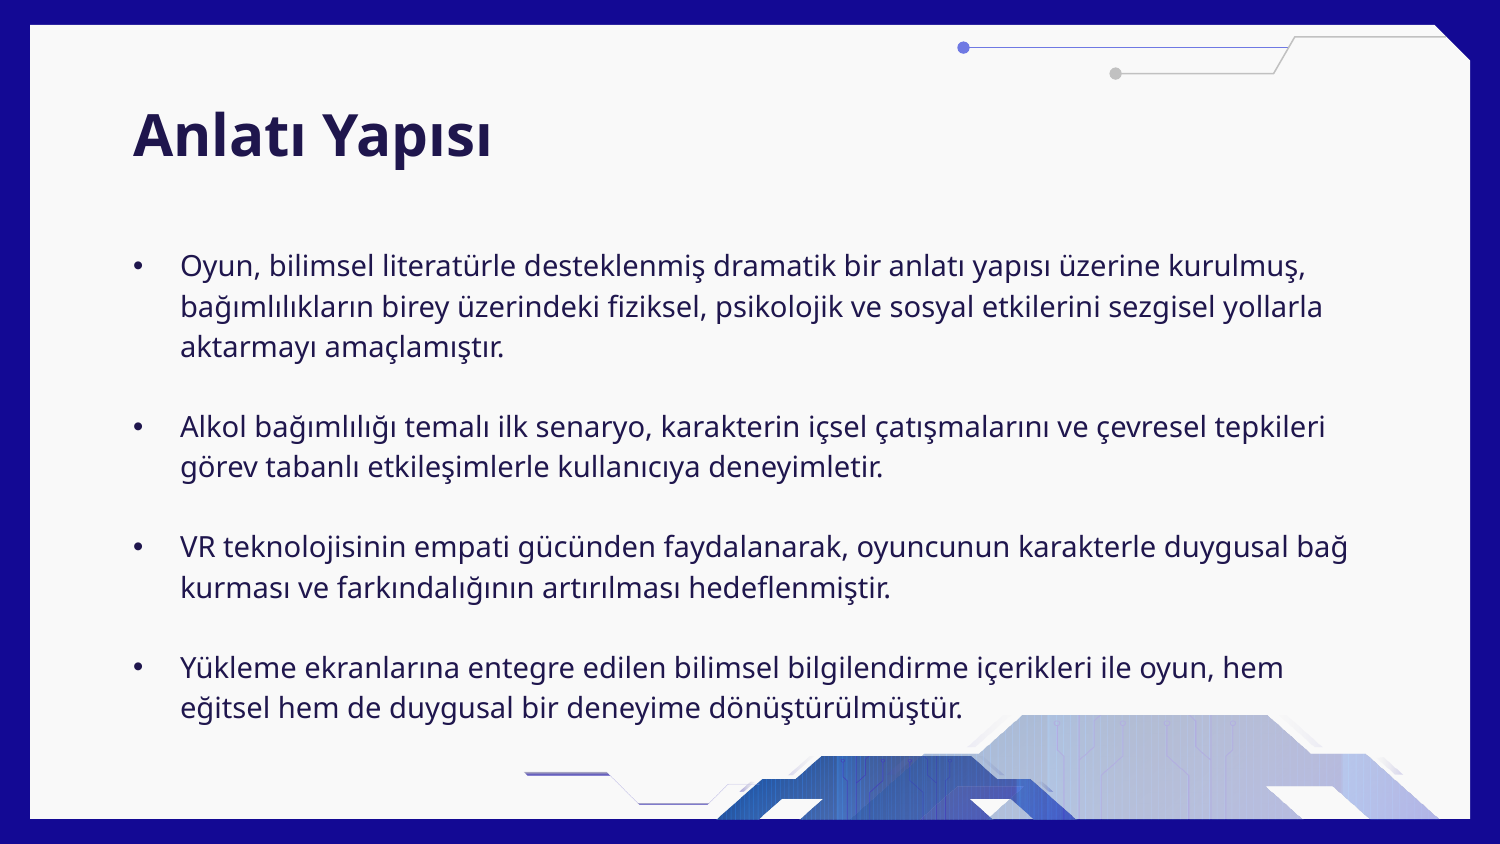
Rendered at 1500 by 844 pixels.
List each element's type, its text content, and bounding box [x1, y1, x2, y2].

title Anlatı Yapısı [118, 72, 1382, 167]
subtitle Oyun, bilimsel literatürle desteklenmiş dramatik bir anlatı yapısı üzerine kurulmuş, bağımlılıkların birey üzerindeki fiziksel, psikolojik ve sosyal etkilerini sezgisel yollarla aktarmayı amaçlamıştır. Alkol bağımlılığı temalı ilk senaryo, karakterin içsel çatışmalarını ve çevresel tepkileri görev tabanlı etkileşimlerle kullanıcıya deneyimletir. VR teknolojisinin empati gücünden faydalanarak, oyuncunun karakterle duygusal bağ kurması ve farkındalığının artırılması hedeflenmiştir. Yükleme ekranlarına entegre edilen bilimsel bilgilendirme içerikleri ile oyun, hem eğitsel hem de duygusal bir deneyime dönüştürülmüştür. [118, 227, 1382, 687]
picture [513, 715, 1471, 820]
